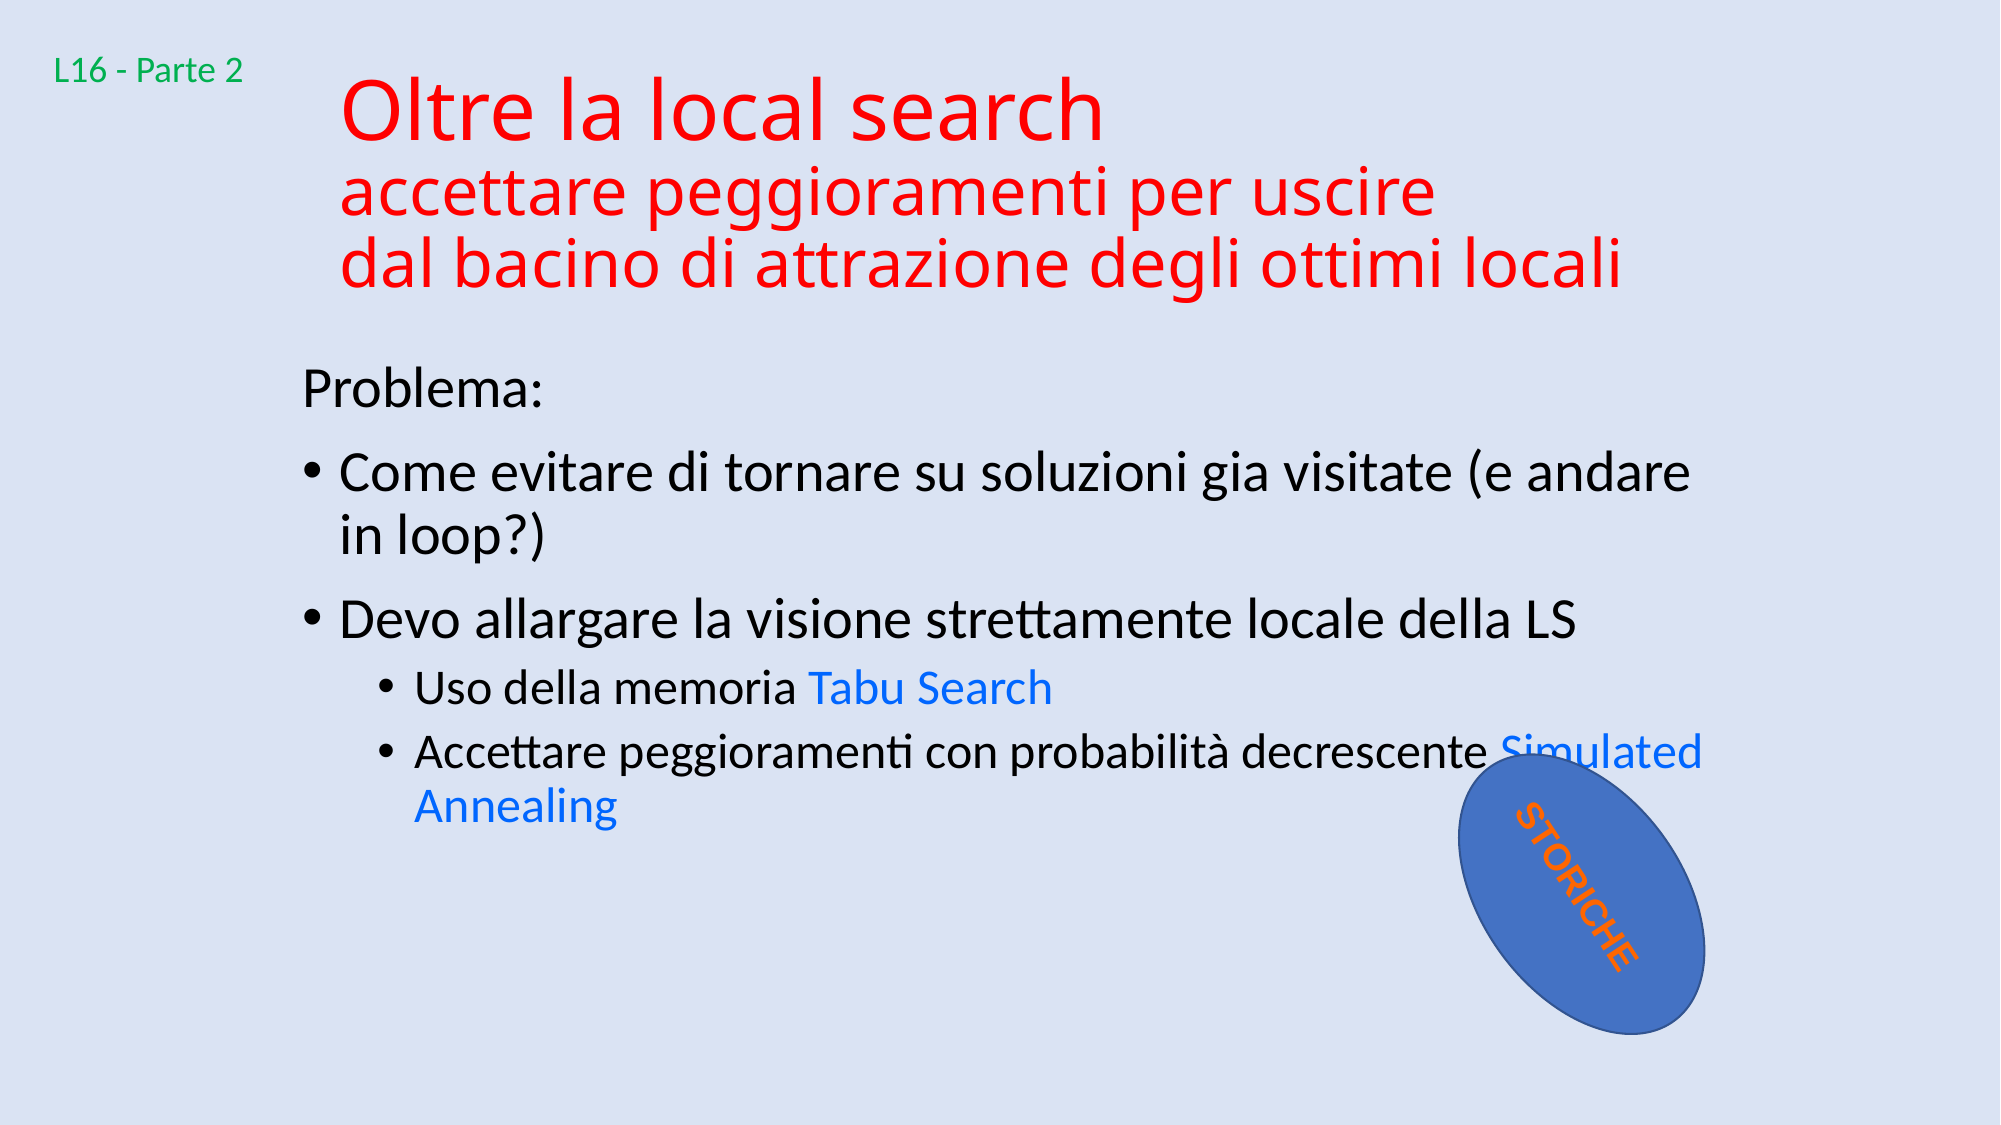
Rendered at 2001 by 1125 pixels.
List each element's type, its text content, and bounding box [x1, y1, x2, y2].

title Oltre la local search accettare peggioramenti per uscire dal bacino di attrazione degli ottimi locali [324, 45, 1713, 325]
text_box L16 - Parte 2 [38, 37, 1039, 98]
text_box STORICHE [1492, 775, 1665, 995]
list Problema: Come evitare di tornare su soluzioni gia visitate (e andare in loop?) Devo allargare la visione strettamente locale della LS Uso della memoria Tabu Search Accettare peggioramenti con probabilità decrescente Simulated Annealing [287, 350, 1750, 1088]
text_box [1457, 753, 1706, 1035]
